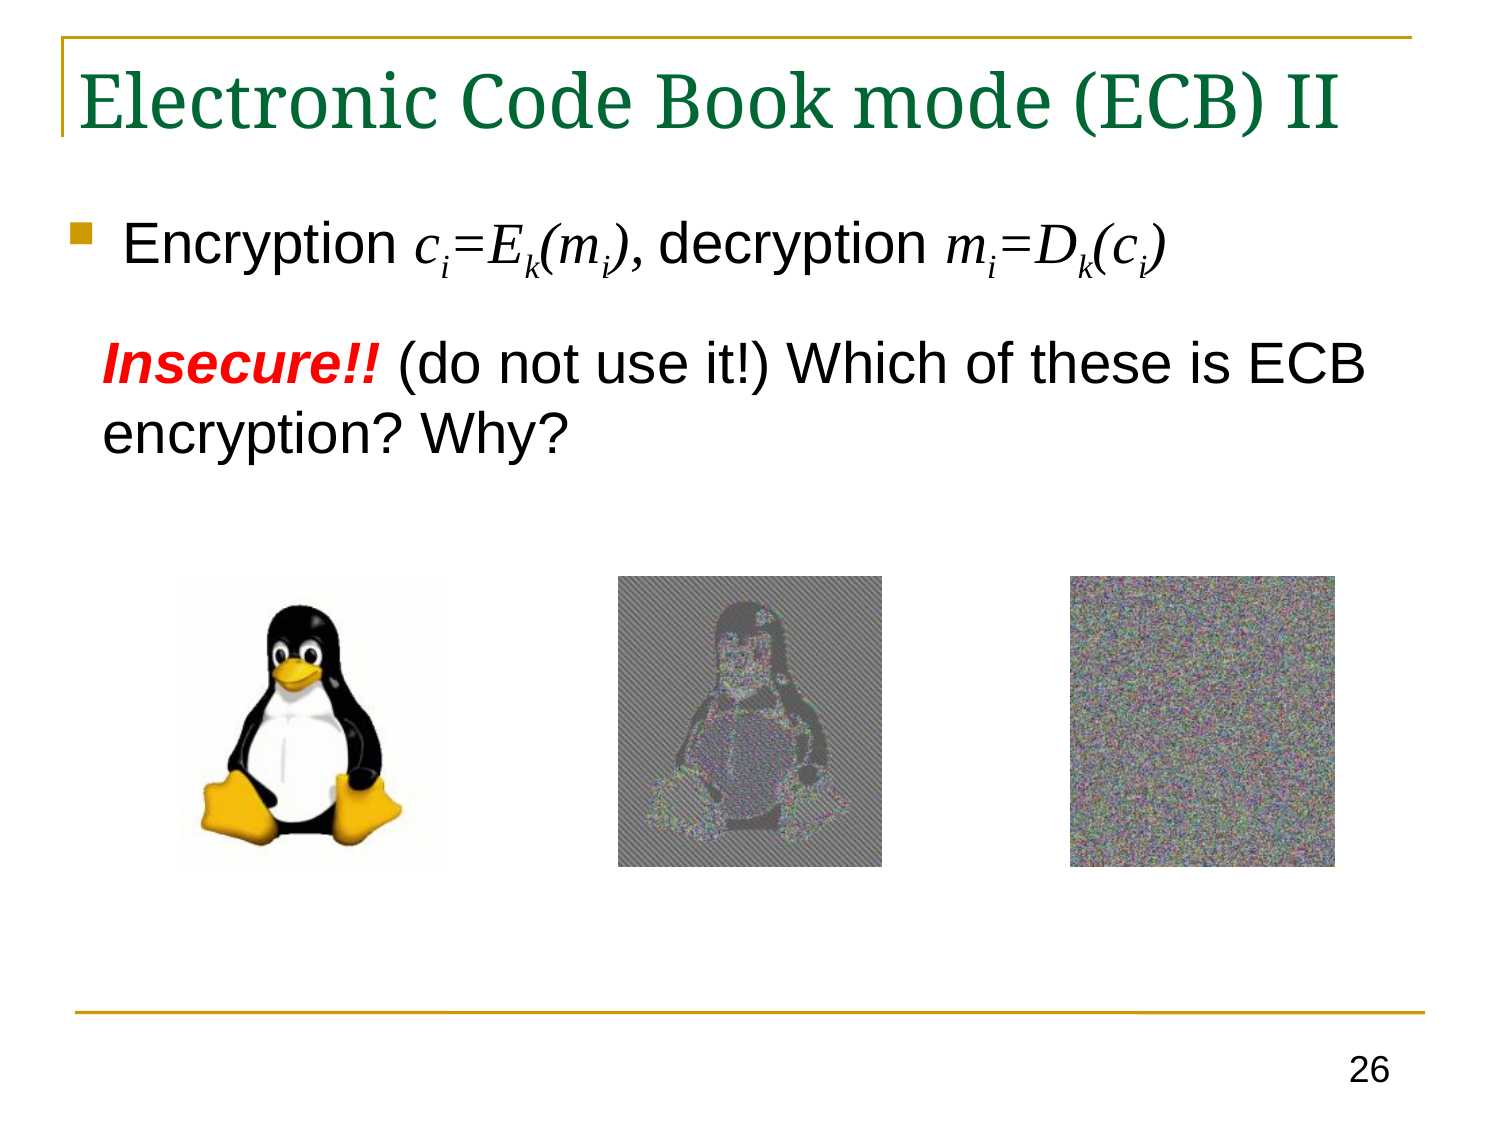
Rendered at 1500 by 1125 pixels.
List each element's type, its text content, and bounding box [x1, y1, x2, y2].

title Electronic Code Book mode (ECB) II [63, 45, 1464, 174]
text_box Insecure!! (do not use it!) Which of these is ECB encryption? Why? [87, 317, 1440, 473]
slide_number 26 [1334, 1023, 1424, 1098]
text_box [165, 969, 197, 1030]
picture [180, 576, 446, 868]
list Encryption ci=Ek(mi), decryption mi=Dk(ci) [52, 198, 1457, 293]
picture [1070, 576, 1335, 868]
picture [617, 576, 883, 868]
